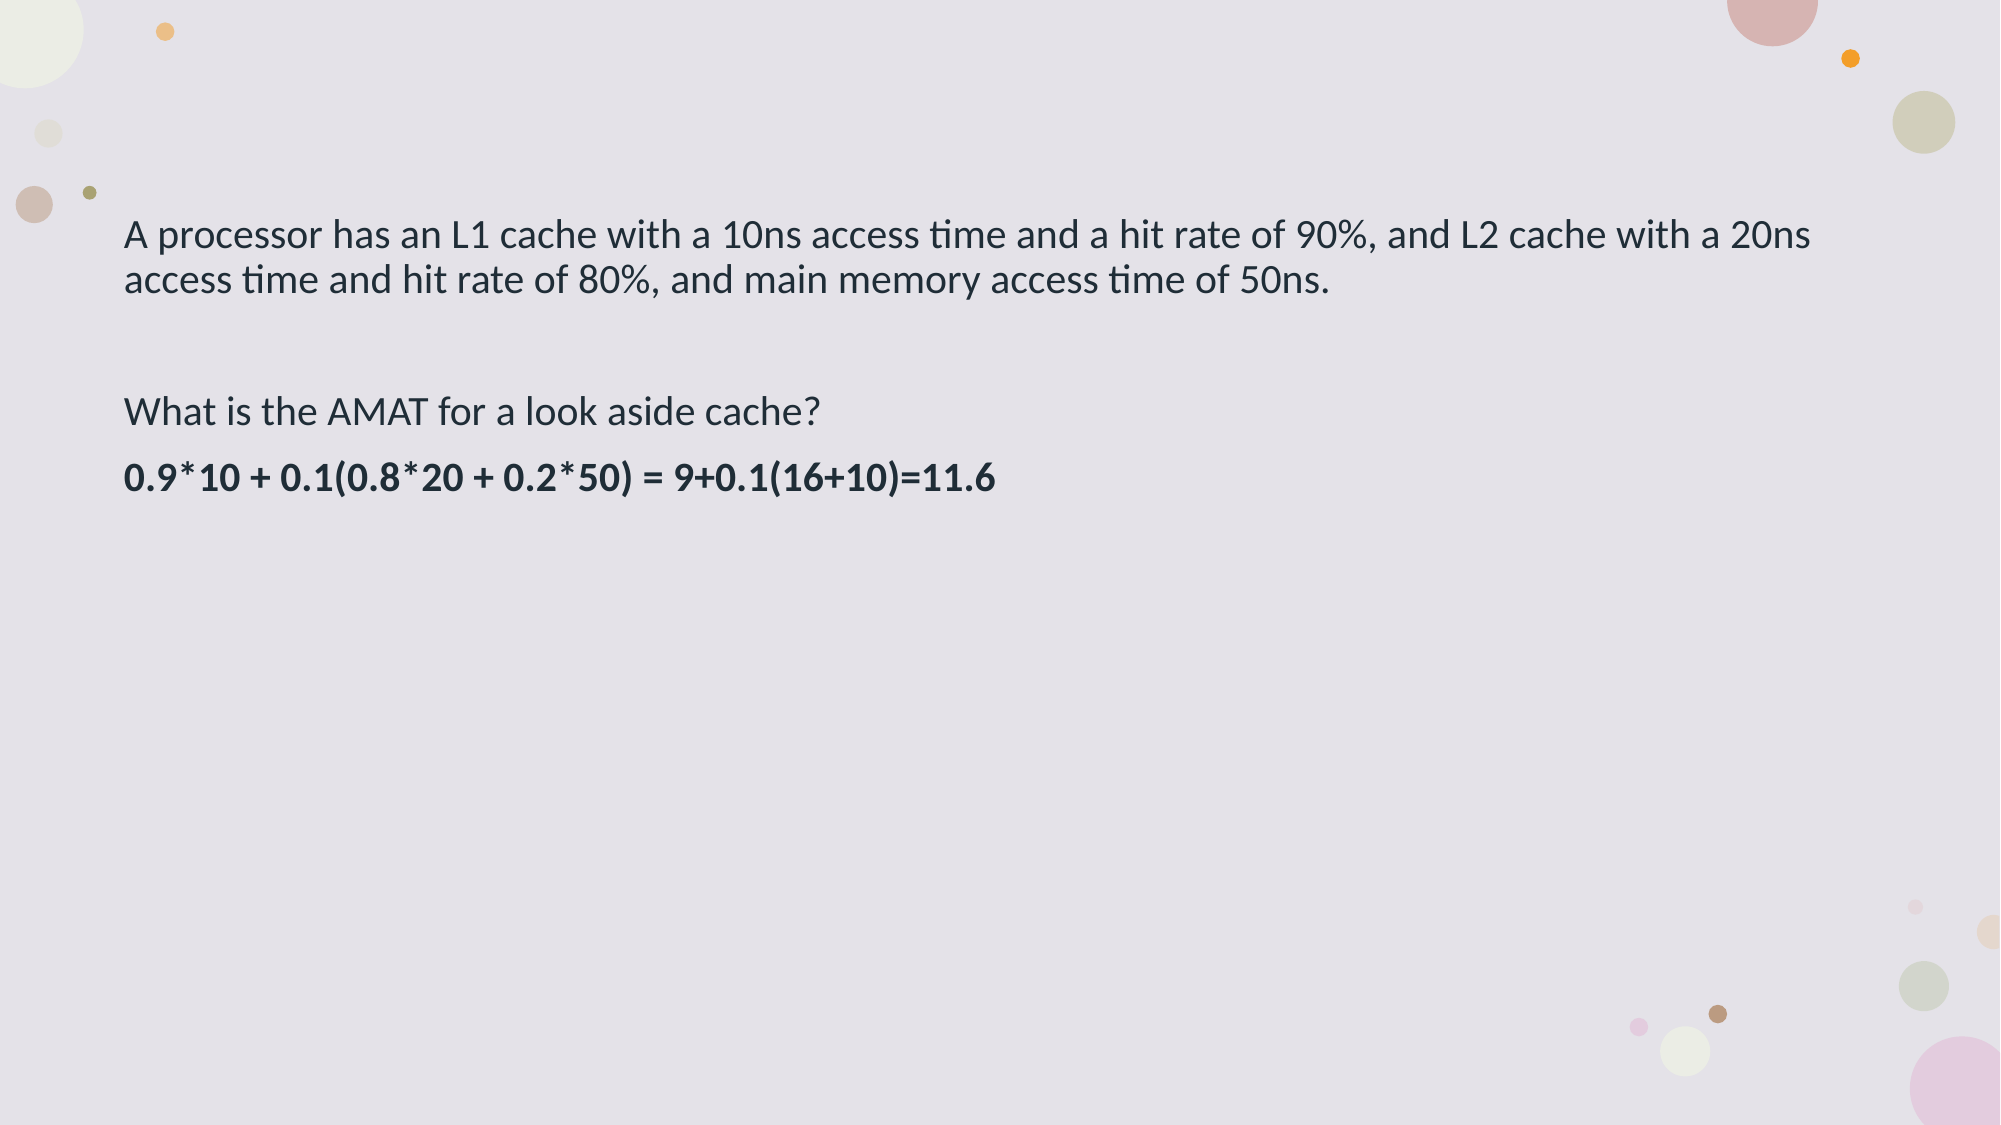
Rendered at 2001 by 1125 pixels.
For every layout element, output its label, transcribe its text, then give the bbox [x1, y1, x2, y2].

list A processor has an L1 cache with a 10ns access time and a hit rate of 90%, and L2 cache with a 20ns access time and hit rate of 80%, and main memory access time of 50ns. What is the AMAT for a look aside cache? 0.9*10 + 0.1(0.8*20 + 0.2*50) = 9+0.1(16+10)=11.6 [108, 205, 1858, 920]
